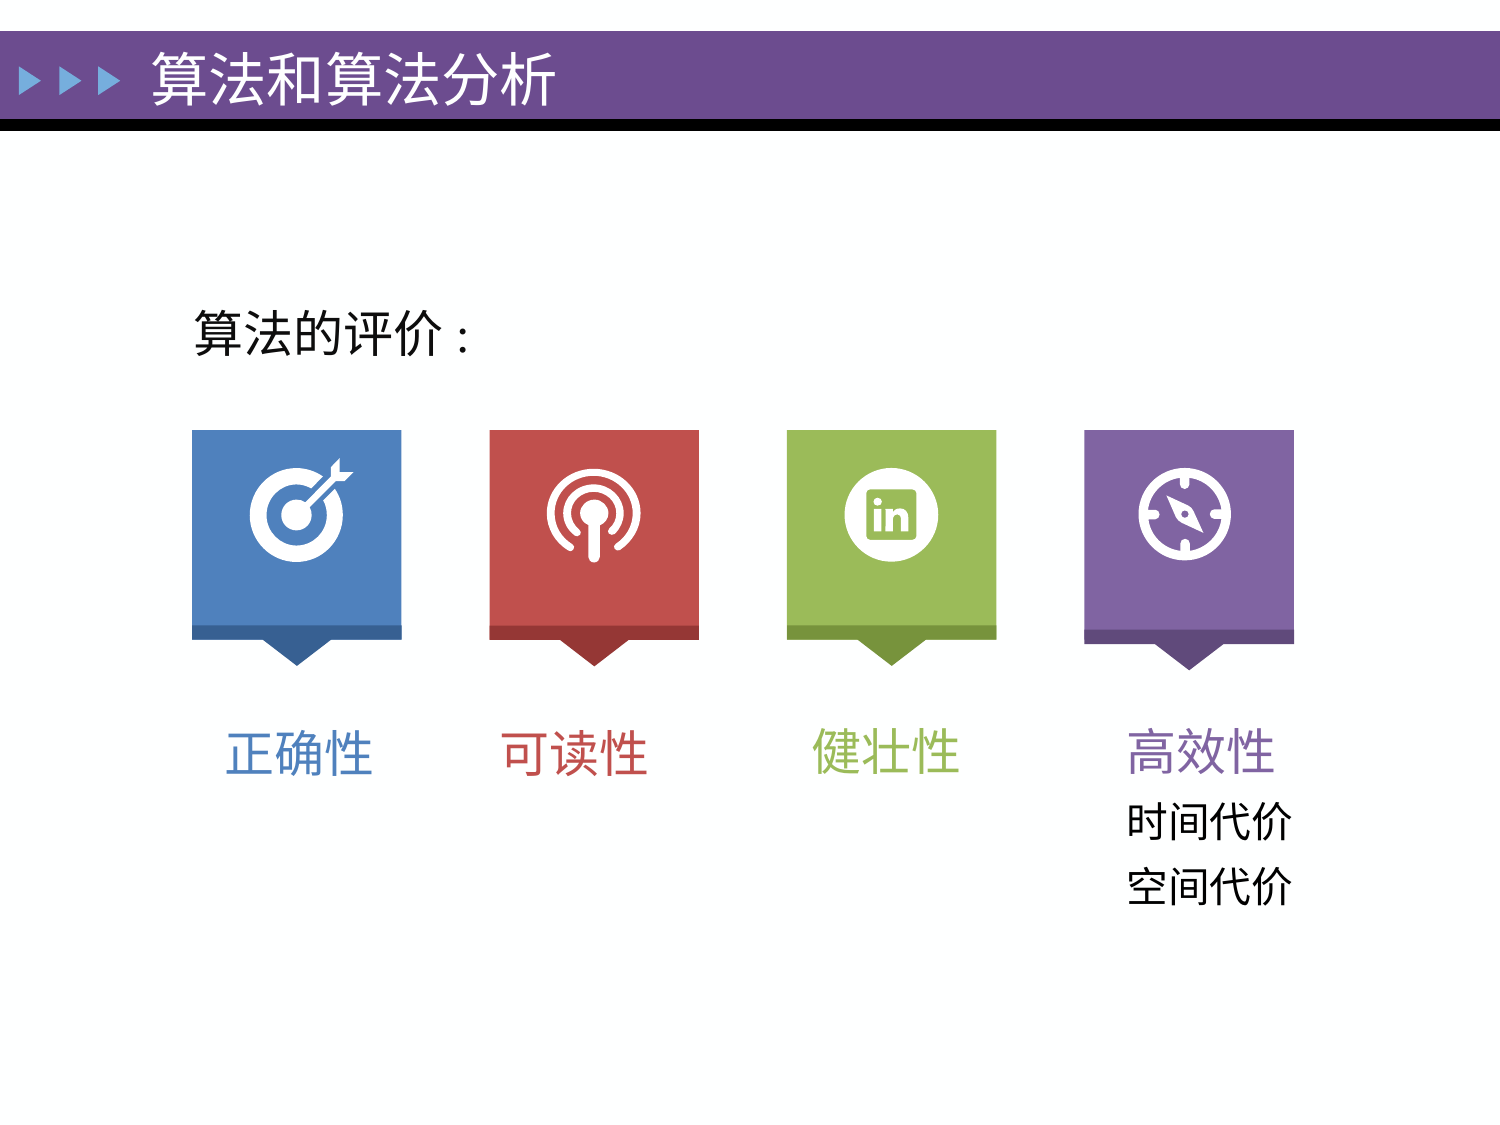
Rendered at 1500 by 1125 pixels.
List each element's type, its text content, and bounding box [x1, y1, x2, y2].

text_box 健壮性 [796, 695, 1016, 807]
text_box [1084, 429, 1295, 671]
text_box 高效性 时间代价 空间代价 [1111, 695, 1371, 948]
list 正确性 [209, 696, 414, 807]
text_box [786, 429, 997, 667]
title 算法的评价: [178, 287, 649, 378]
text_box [191, 429, 402, 667]
text_box 可读性 [484, 696, 699, 807]
text_box 算法和算法分析 [135, 35, 1424, 148]
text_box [489, 429, 700, 667]
